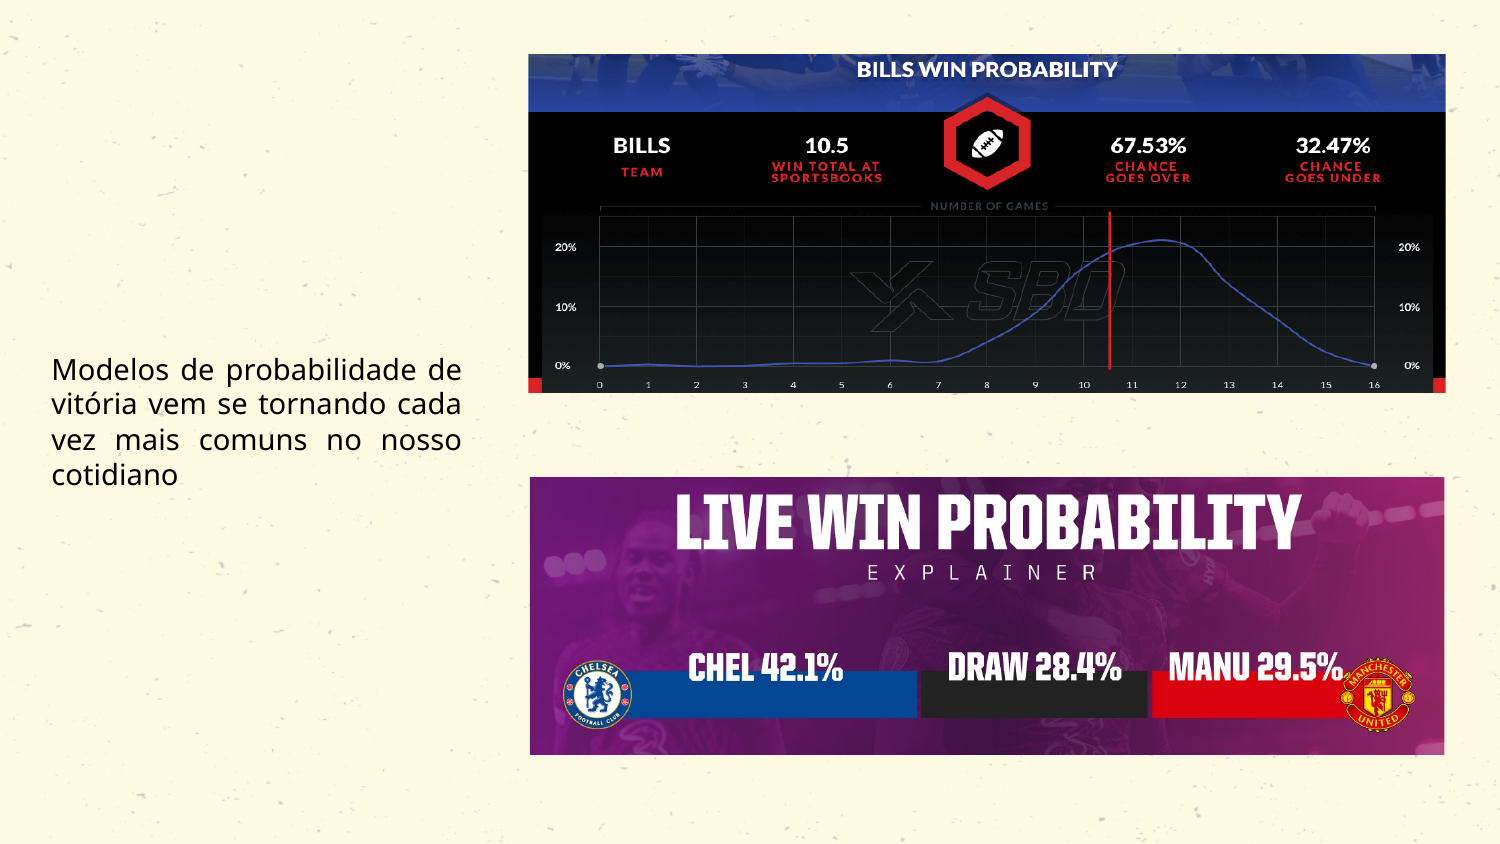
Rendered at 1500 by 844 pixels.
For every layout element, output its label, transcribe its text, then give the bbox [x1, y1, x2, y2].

picture [528, 53, 1446, 393]
text_box Modelos de probabilidade de vitória vem se tornando cada vez mais comuns no nosso cotidiano [36, 335, 478, 506]
picture [529, 476, 1445, 755]
